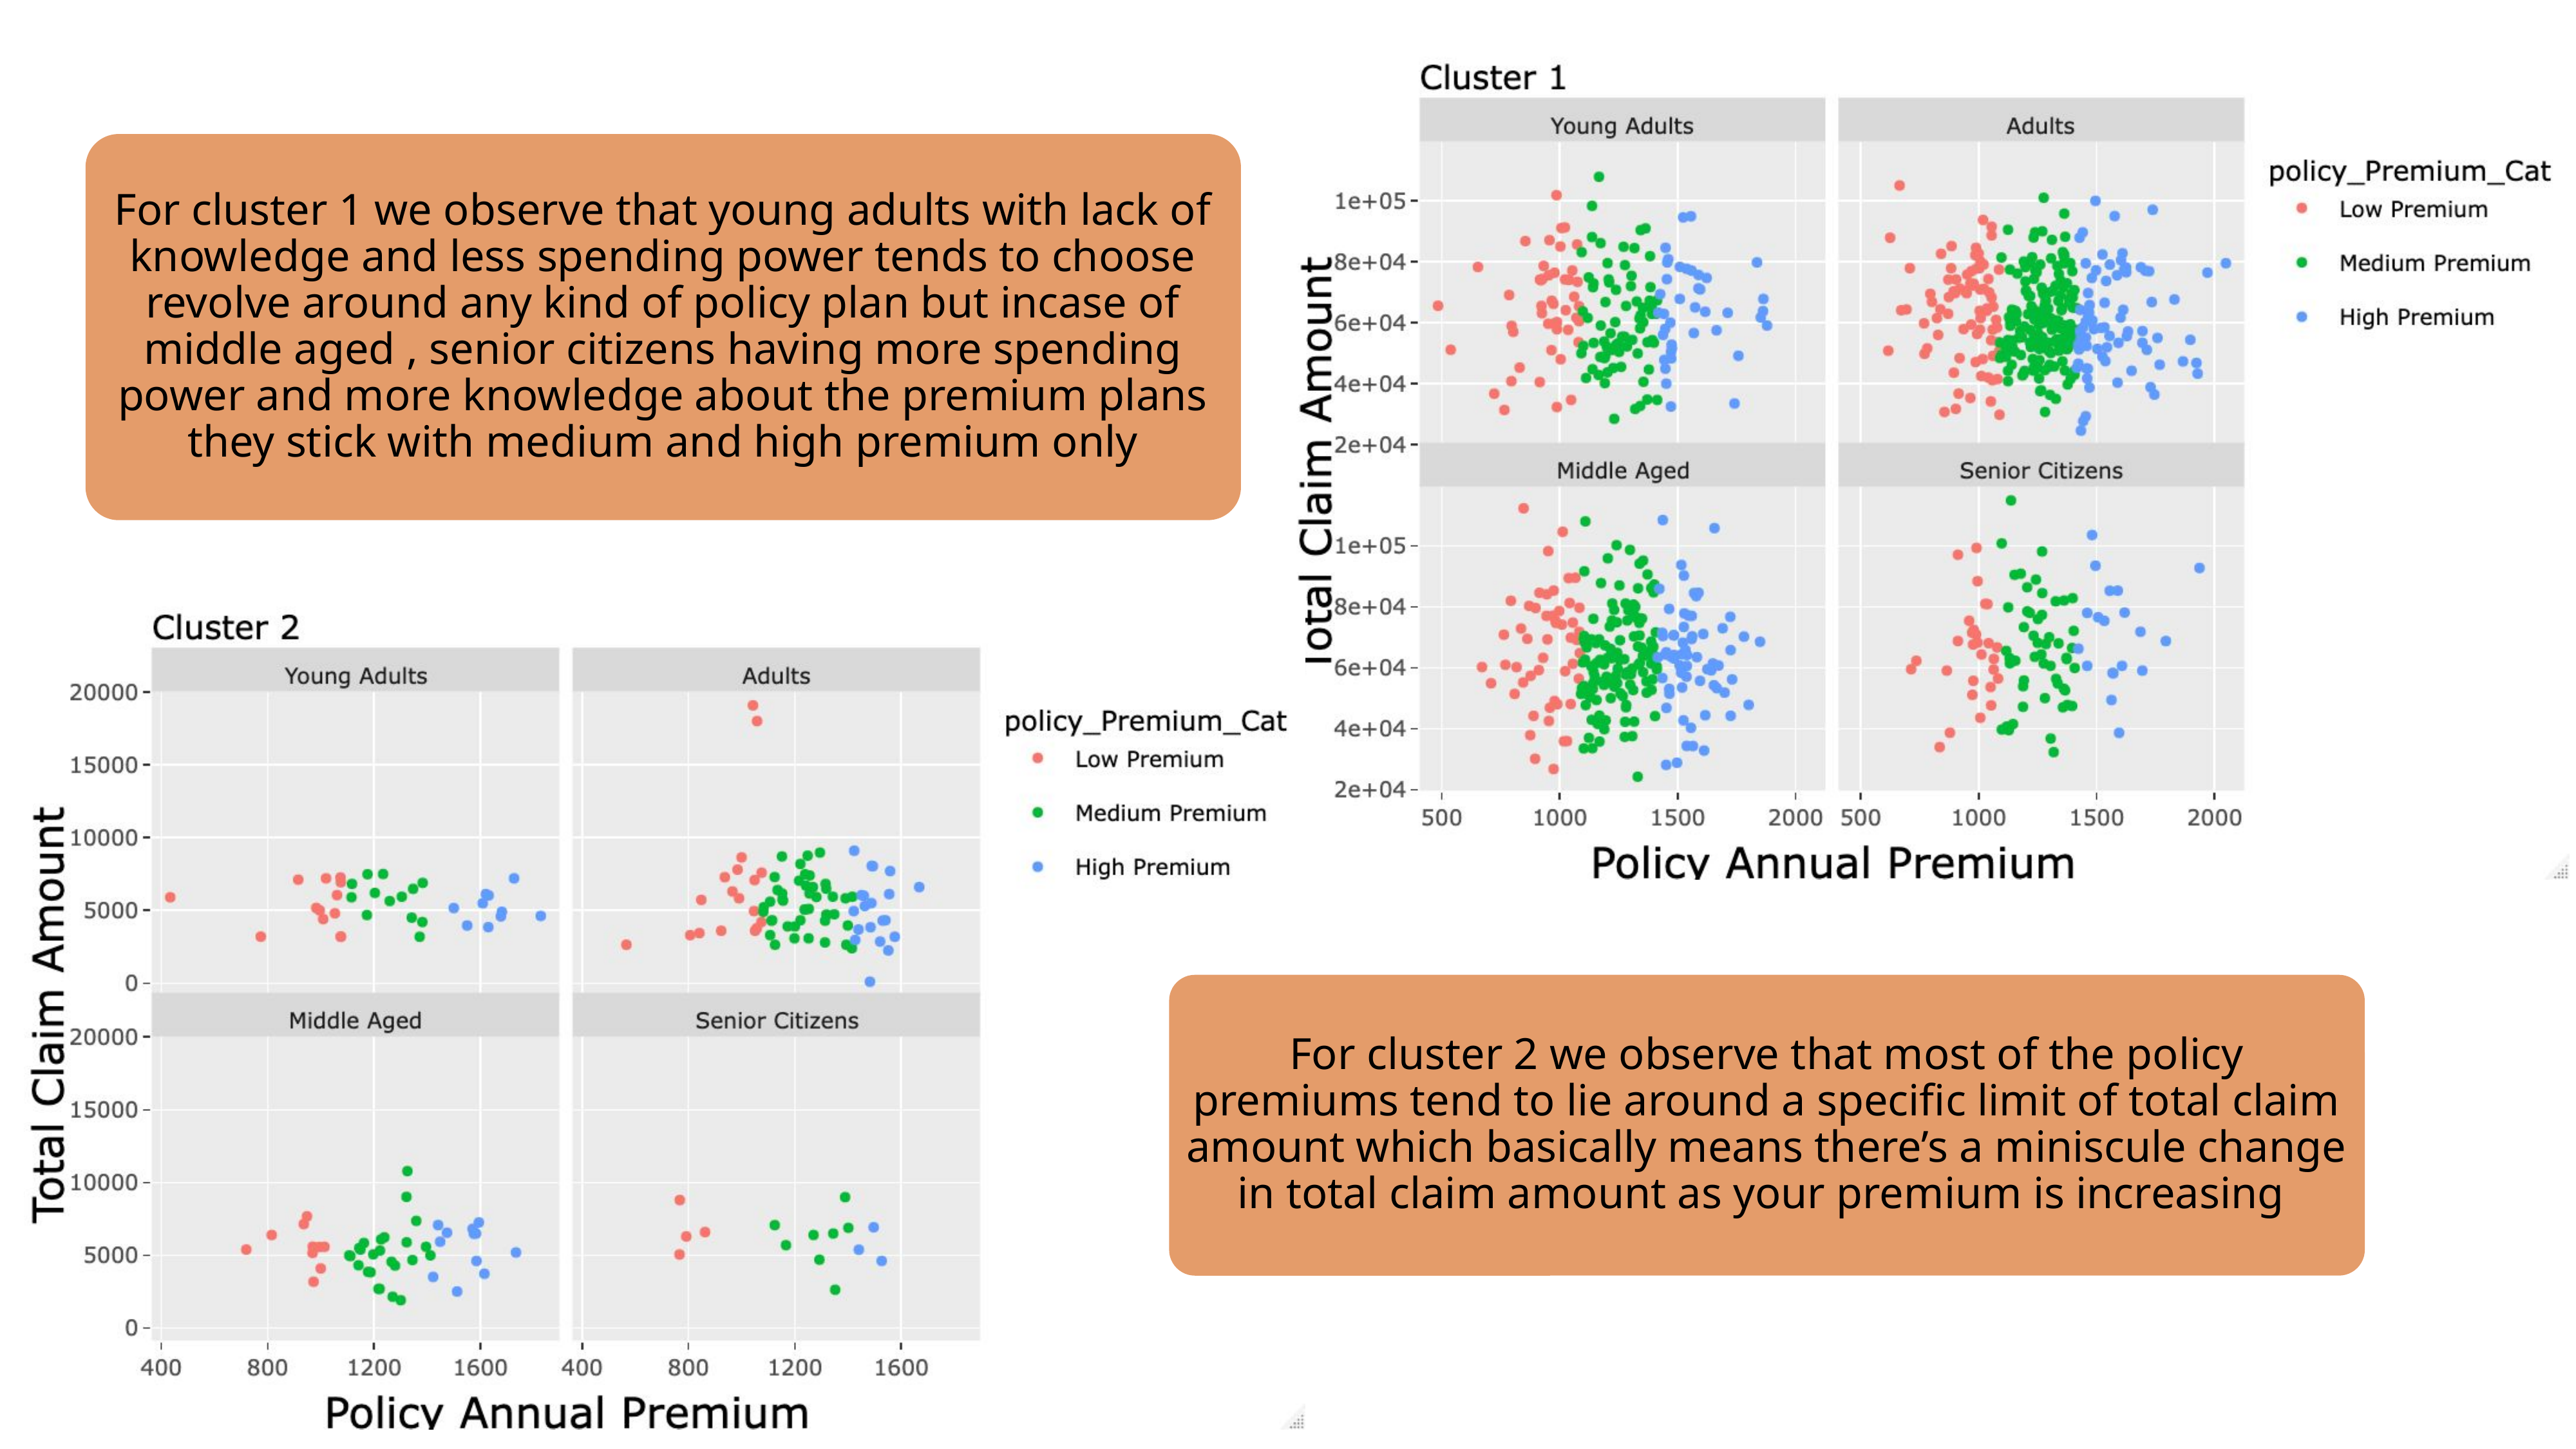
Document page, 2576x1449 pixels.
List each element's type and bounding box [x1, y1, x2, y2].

text_box [1169, 971, 2365, 1279]
picture [24, 38, 2570, 1430]
text_box [85, 115, 1242, 539]
